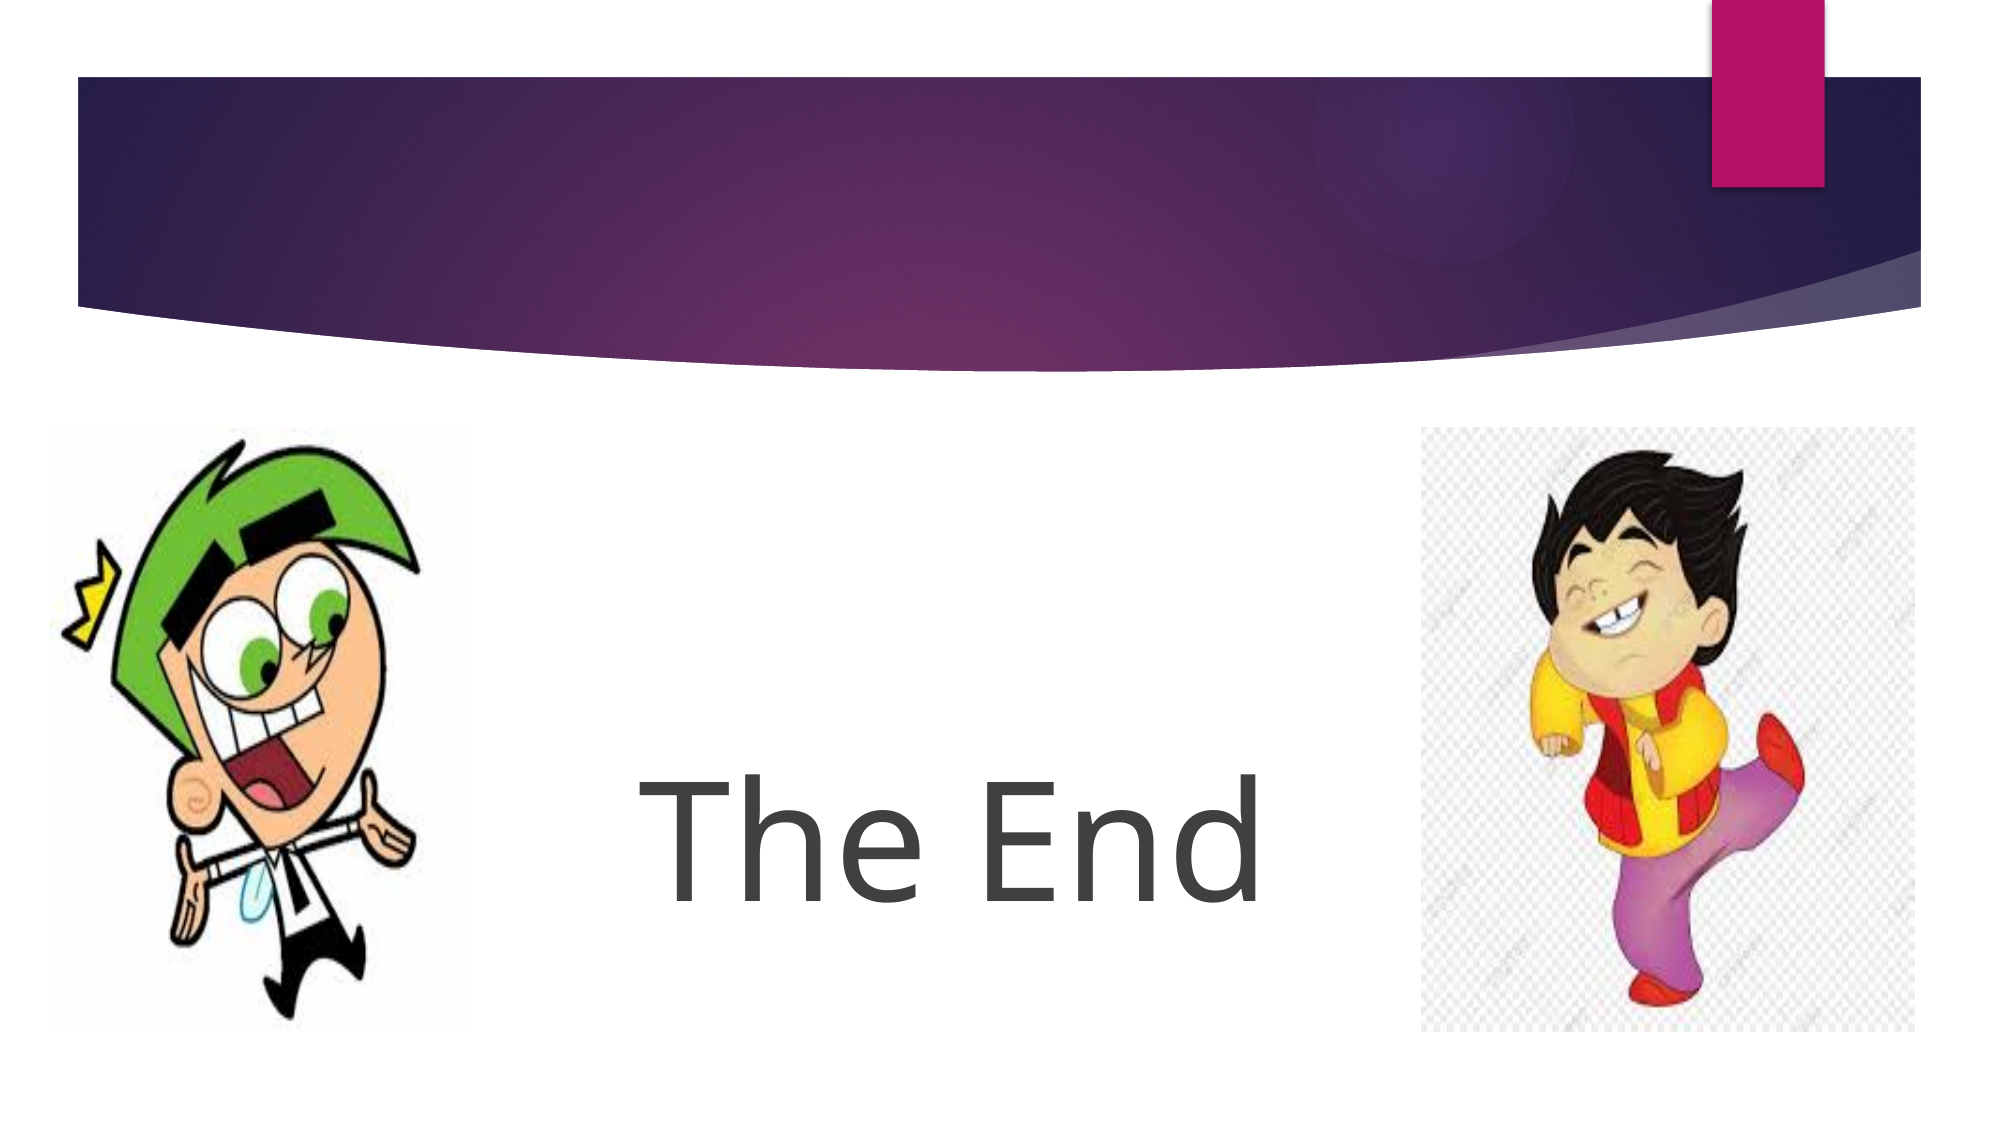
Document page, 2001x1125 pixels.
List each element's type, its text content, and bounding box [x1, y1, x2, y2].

picture [49, 426, 471, 1032]
picture [1421, 426, 1915, 1032]
list The End [189, 427, 1720, 1097]
